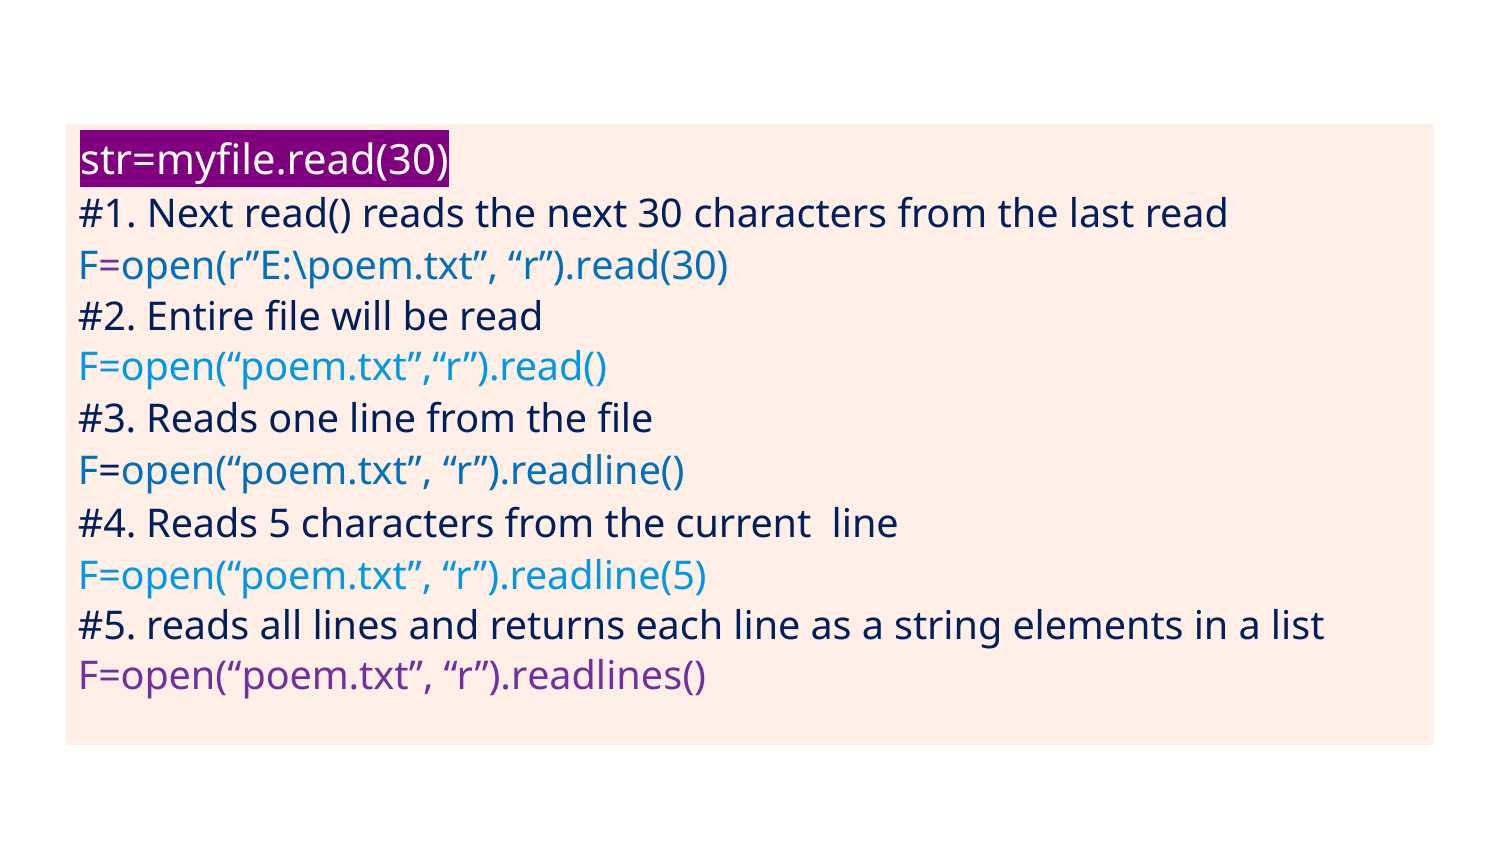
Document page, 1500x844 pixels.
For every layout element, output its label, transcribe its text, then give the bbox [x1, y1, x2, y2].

text_box str=myfile.read(30) #1. Next read() reads the next 30 characters from the last read F=open(r”E:\poem.txt”, “r”).read(30) #2. Entire file will be read F=open(“poem.txt”,“r”).read() #3. Reads one line from the file F=open(“poem.txt”, “r”).readline() #4. Reads 5 characters from the current line F=open(“poem.txt”, “r”).readline(5) #5. reads all lines and returns each line as a string elements in a list F=open(“poem.txt”, “r”).readlines() [66, 123, 1434, 746]
